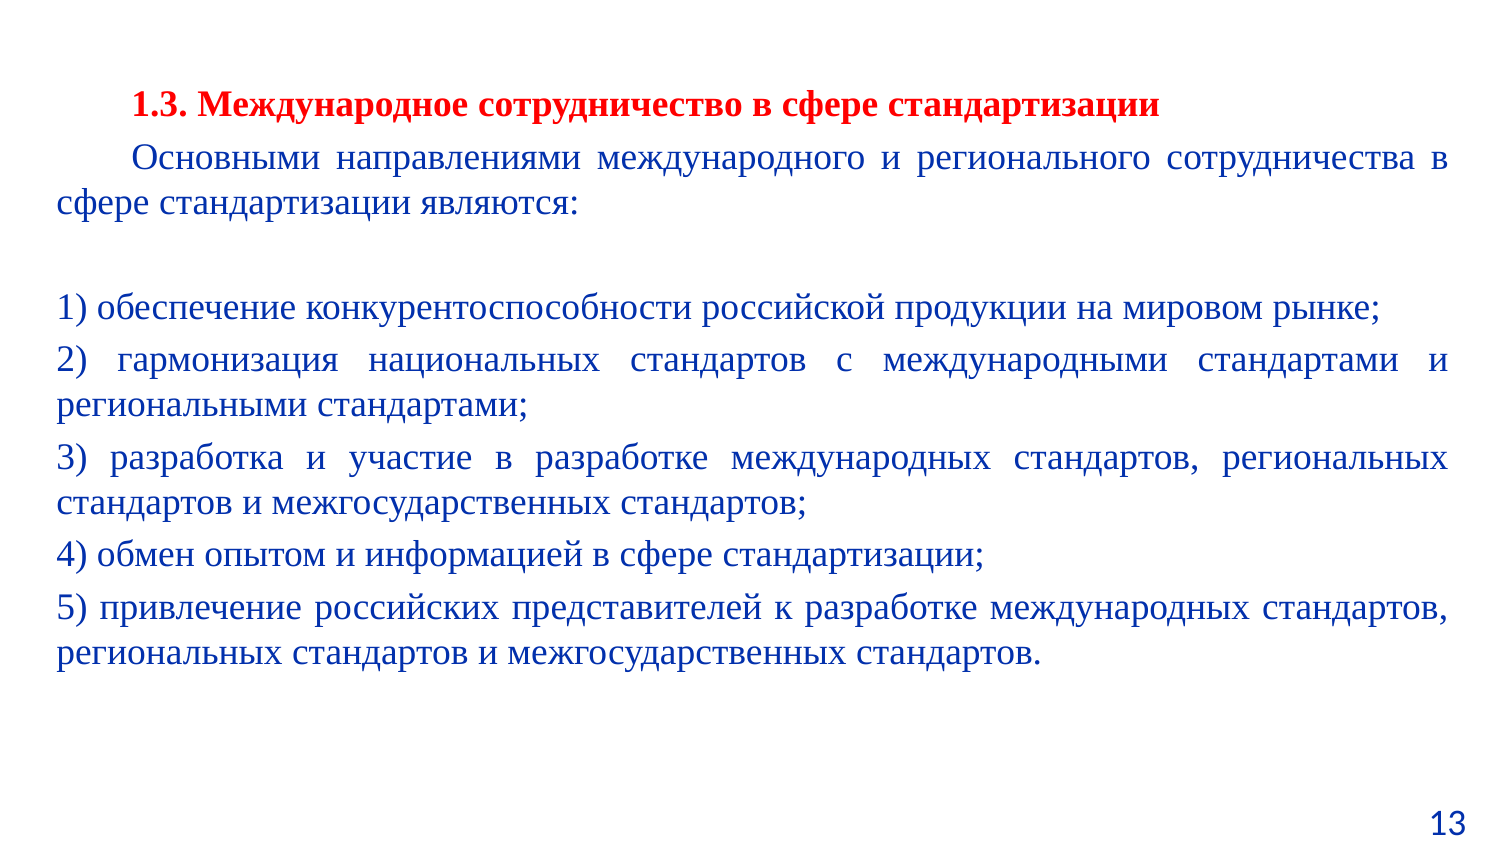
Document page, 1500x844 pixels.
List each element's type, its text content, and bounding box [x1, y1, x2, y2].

text_box 1.3. Международное сотрудничество в сфере стандартизации Основными направлениями международного и регионального сотрудничества в сфере стандартизации являются: 1) обеспечение конкурентоспособности российской продукции на мировом рынке; 2) гармонизация национальных стандартов с международными стандартами и региональными стандартами; 3) разработка и участие в разработке международных стандартов, региональных стандартов и межгосударственных стандартов; 4) обмен опытом и информацией в сфере стандартизации; 5) привлечение российских представителей к разработке международных стандартов, региональных стандартов и межгосударственных стандартов. [41, 71, 1465, 787]
text_box 13 [1413, 790, 1500, 844]
